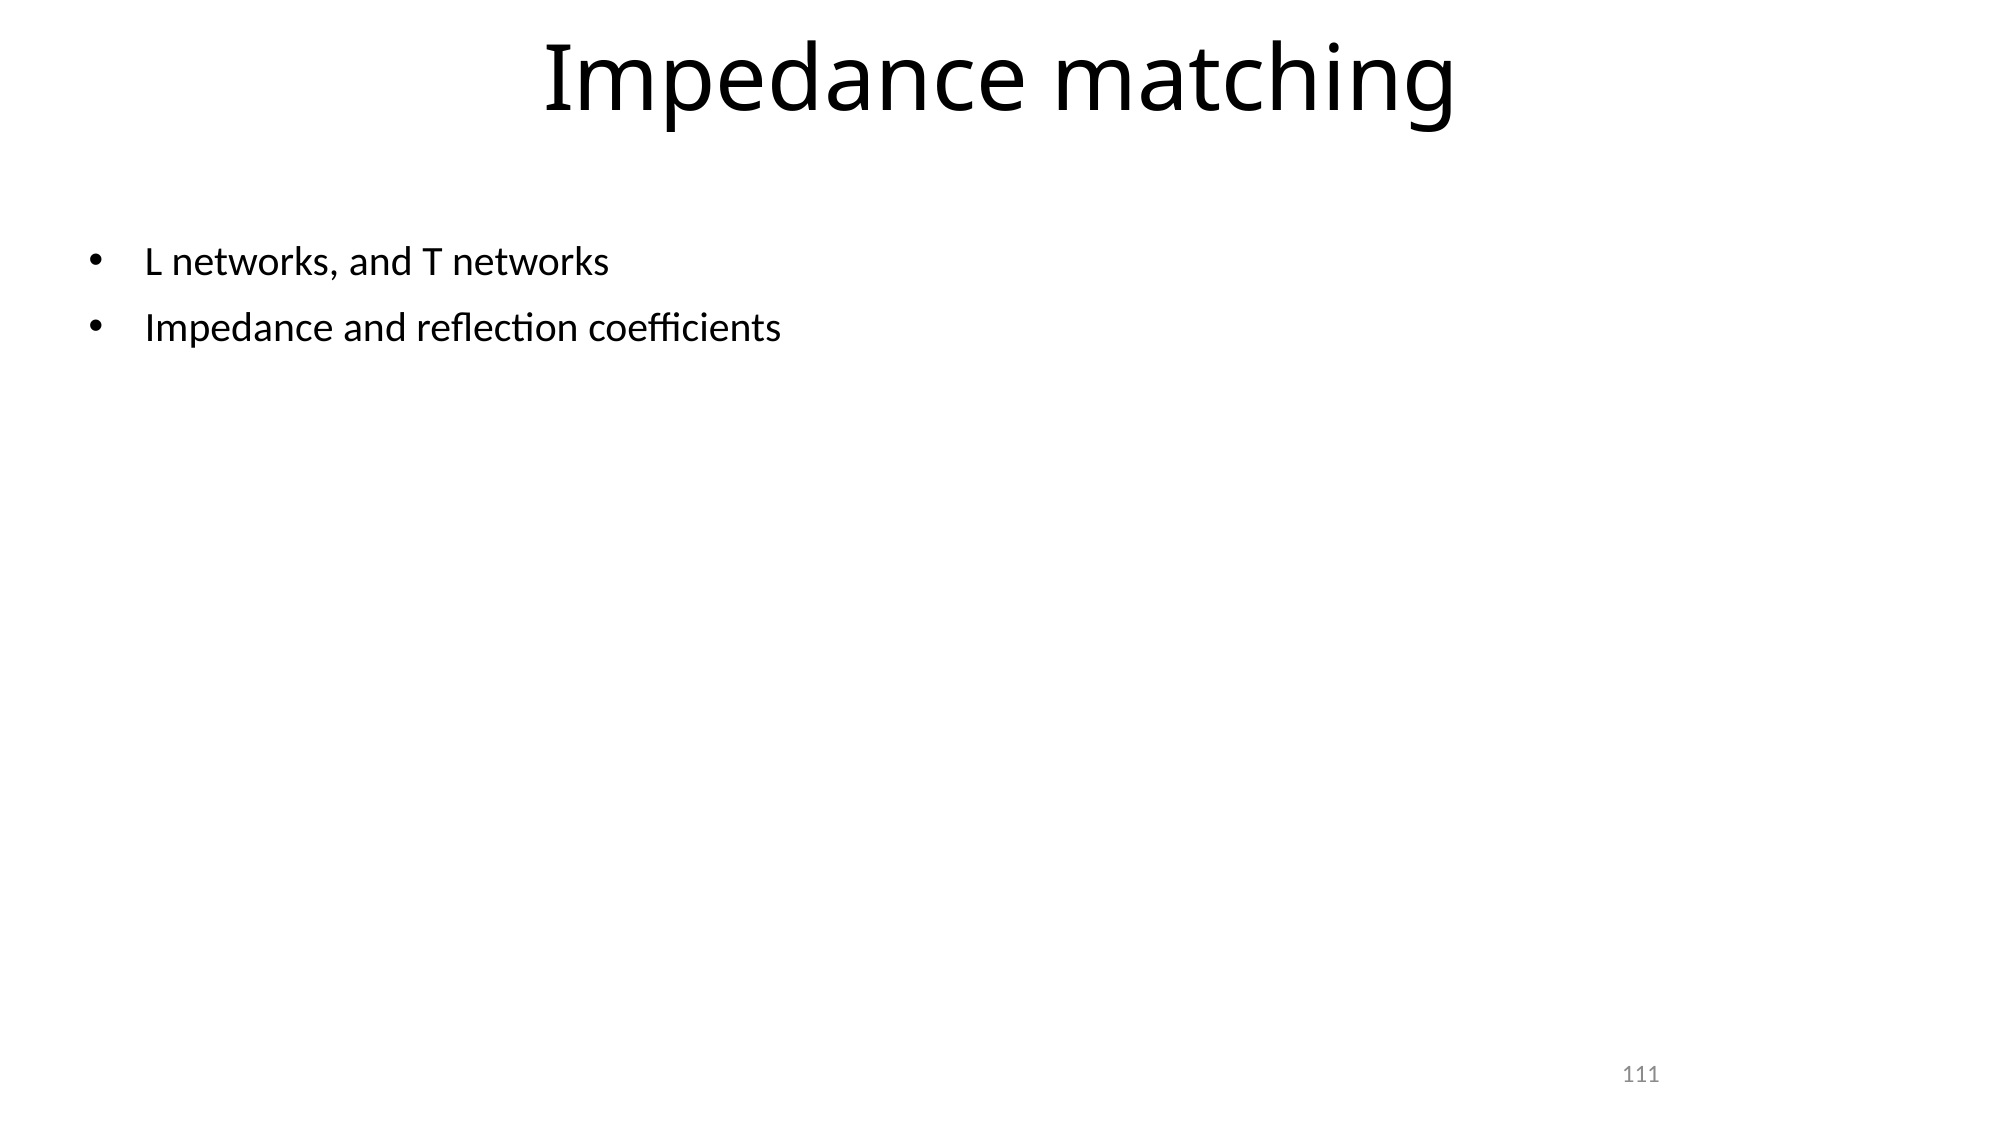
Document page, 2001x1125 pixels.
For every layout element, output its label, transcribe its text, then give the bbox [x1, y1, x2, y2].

title Impedance matching [19, 9, 1985, 152]
slide_number 111 [1325, 1042, 1675, 1103]
